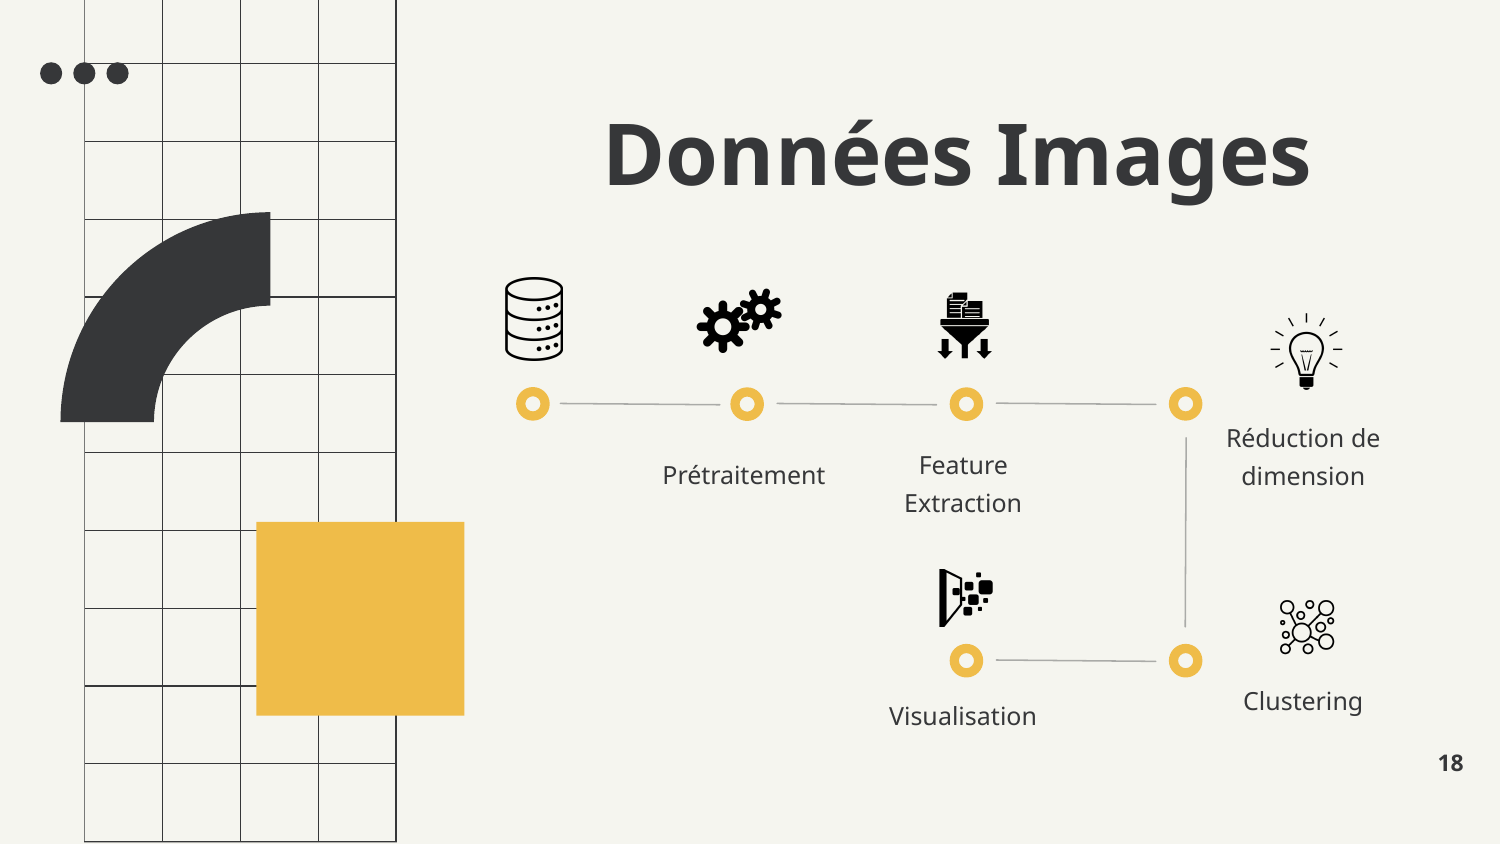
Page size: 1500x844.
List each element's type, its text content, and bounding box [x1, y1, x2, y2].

text_box [1168, 387, 1202, 421]
text_box [402, 521, 465, 716]
text_box [730, 387, 764, 421]
text_box [60, 338, 78, 423]
picture [1264, 308, 1349, 395]
picture [937, 569, 996, 627]
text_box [83, 0, 398, 843]
text_box Prétraitement [643, 436, 852, 505]
slide_number ‹#› [1374, 749, 1464, 780]
text_box [1168, 643, 1203, 678]
text_box [516, 387, 550, 421]
text_box Réduction de dimension [1202, 399, 1411, 506]
picture [687, 272, 788, 373]
text_box [949, 643, 984, 677]
picture [929, 290, 1000, 361]
picture [1277, 598, 1336, 657]
title Données Images [548, 81, 1368, 204]
text_box Clustering [1202, 661, 1411, 731]
text_box Feature Extraction [862, 426, 1071, 533]
text_box Visualisation [862, 677, 1071, 746]
text_box [949, 387, 984, 421]
picture [504, 277, 563, 361]
